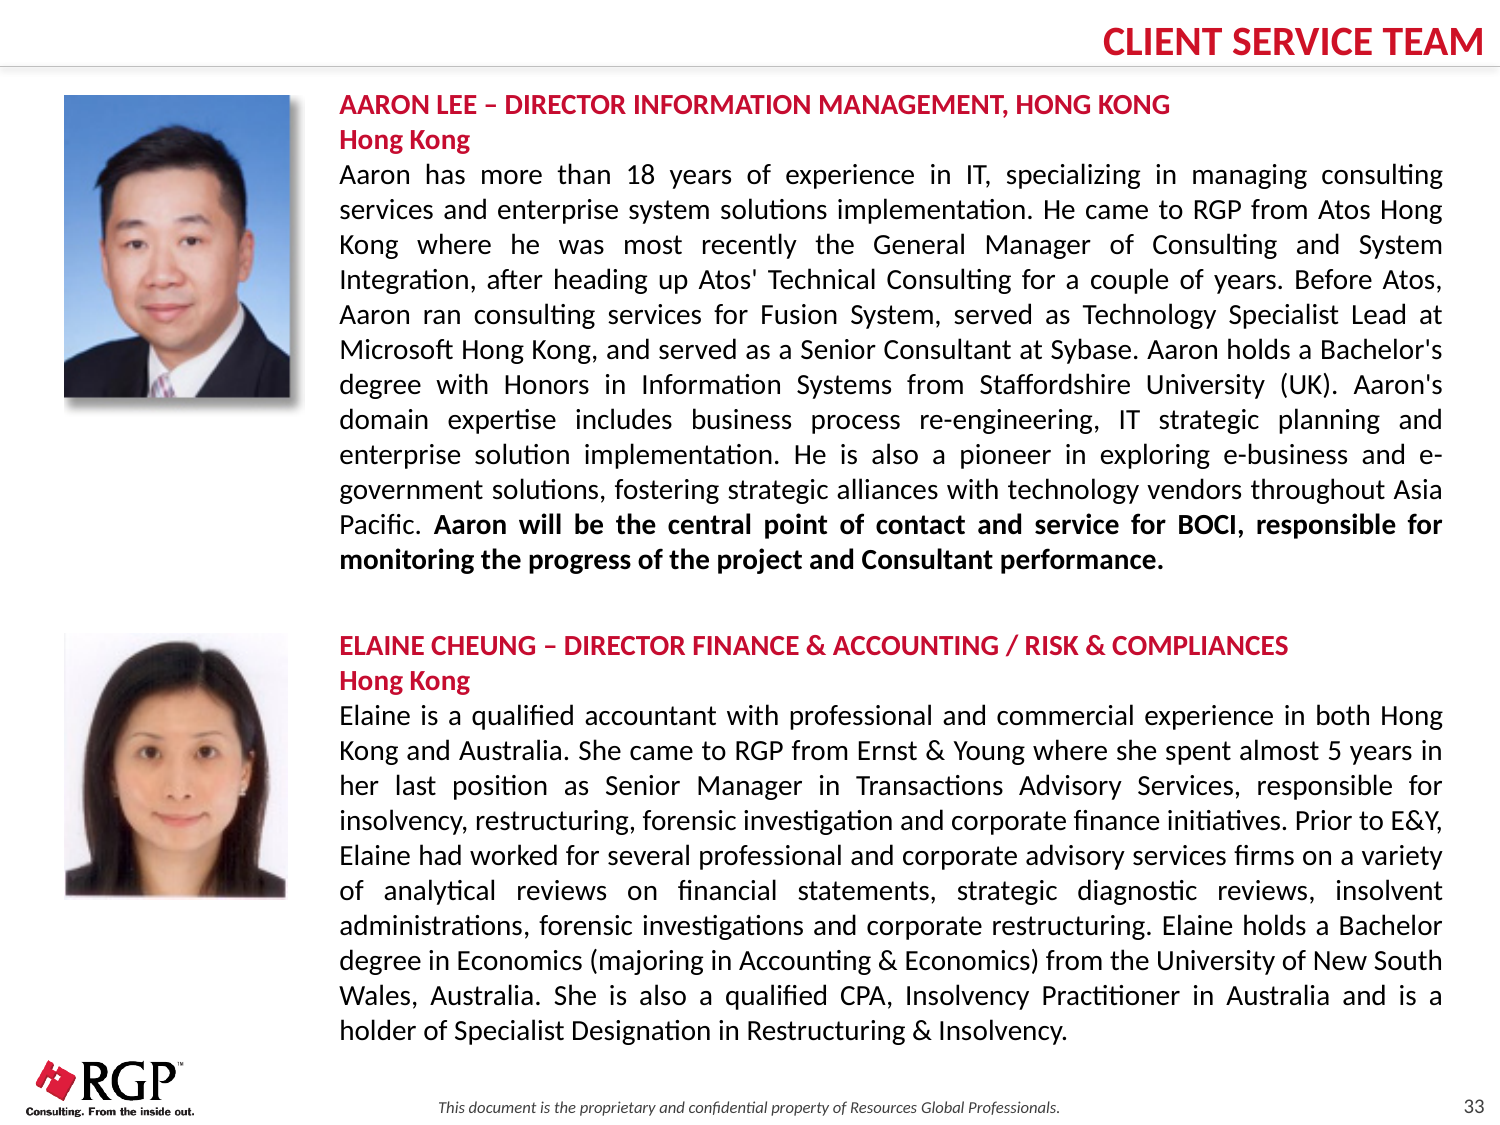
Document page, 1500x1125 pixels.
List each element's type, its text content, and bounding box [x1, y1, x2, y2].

picture [64, 95, 305, 421]
picture [64, 633, 289, 901]
list CLIENT SERVICE TEAM [601, 3, 1500, 67]
text_box AARON LEE – DIRECTOR INFORMATION MANAGEMENT, HONG KONG Hong Kong Aaron has more than 18 years of experience in IT, specializing in managing consulting services and enterprise system solutions implementation. He came to RGP from Atos Hong Kong where he was most recently the General Manager of Consulting and System Integration, after heading up Atos' Technical Consulting for a couple of years. Before Atos, Aaron ran consulting services for Fusion System, served as Technology Specialist Lead at Microsoft Hong Kong, and served as a Senior Consultant at Sybase. Aaron holds a Bachelor's degree with Honors in Information Systems from Staffordshire University (UK). Aaron's domain expertise includes business process re-engineering, IT strategic planning and enterprise solution implementation. He is also a pioneer in exploring e-business and e-government solutions, fostering strategic alliances with technology vendors throughout Asia Pacific. Aaron will be the central point of contact and service for BOCI, responsible for monitoring the progress of the project and Consultant performance. [324, 78, 1459, 583]
text_box ELAINE CHEUNG – DIRECTOR FINANCE & ACCOUNTING / RISK & COMPLIANCES Hong Kong Elaine is a qualified accountant with professional and commercial experience in both Hong Kong and Australia. She came to RGP from Ernst & Young where she spent almost 5 years in her last position as Senior Manager in Transactions Advisory Services, responsible for insolvency, restructuring, forensic investigation and corporate finance initiatives. Prior to E&Y, Elaine had worked for several professional and corporate advisory services firms on a variety of analytical reviews on financial statements, strategic diagnostic reviews, insolvent administrations, forensic investigations and corporate restructuring. Elaine holds a Bachelor degree in Economics (majoring in Accounting & Economics) from the University of New South Wales, Australia. She is also a qualified CPA, Insolvency Practitioner in Australia and is a holder of Specialist Designation in Restructuring & Insolvency. [324, 619, 1459, 1054]
picture [26, 1060, 194, 1117]
